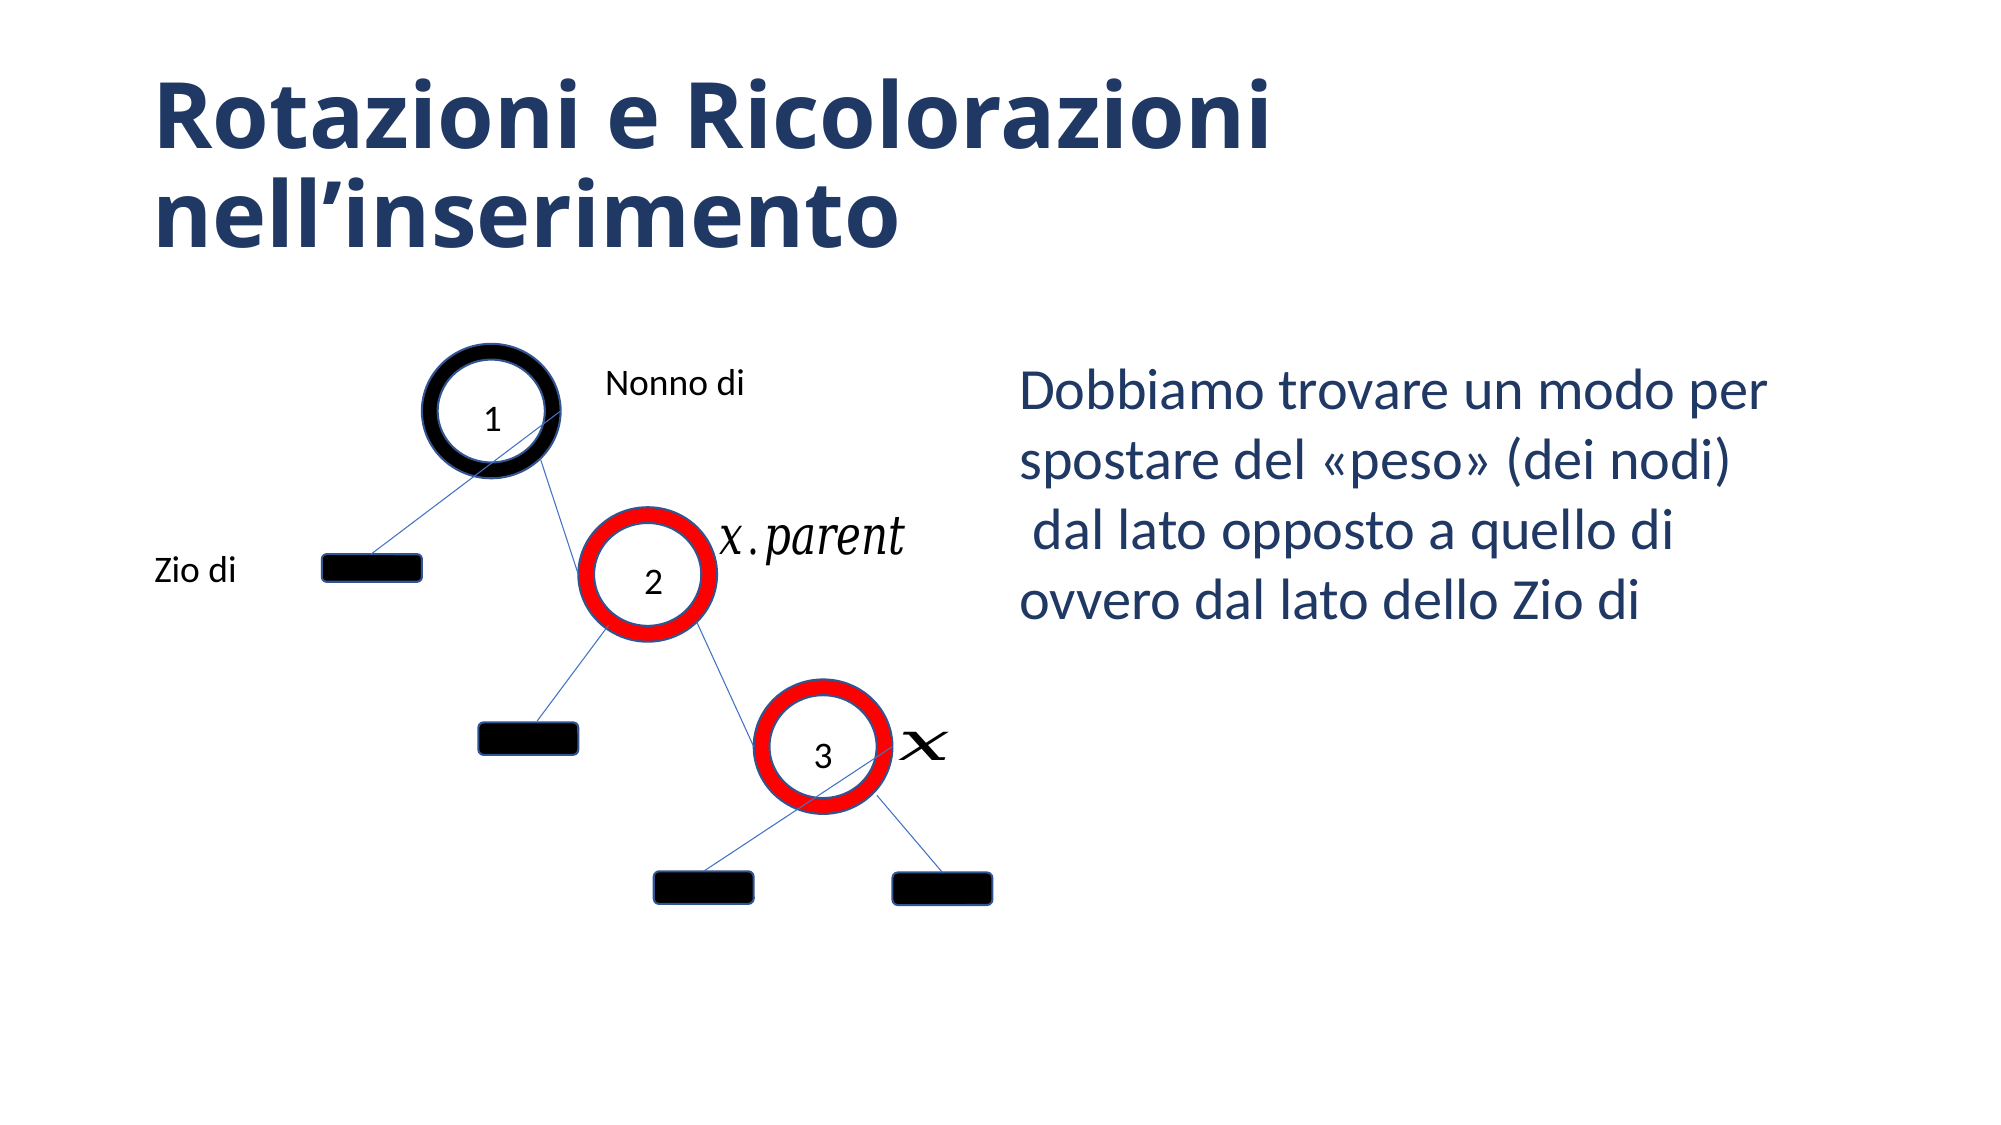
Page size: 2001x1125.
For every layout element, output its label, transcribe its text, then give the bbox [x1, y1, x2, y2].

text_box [321, 343, 993, 905]
title Rotazioni e Ricolorazioni nell’inserimento [137, 59, 1863, 278]
